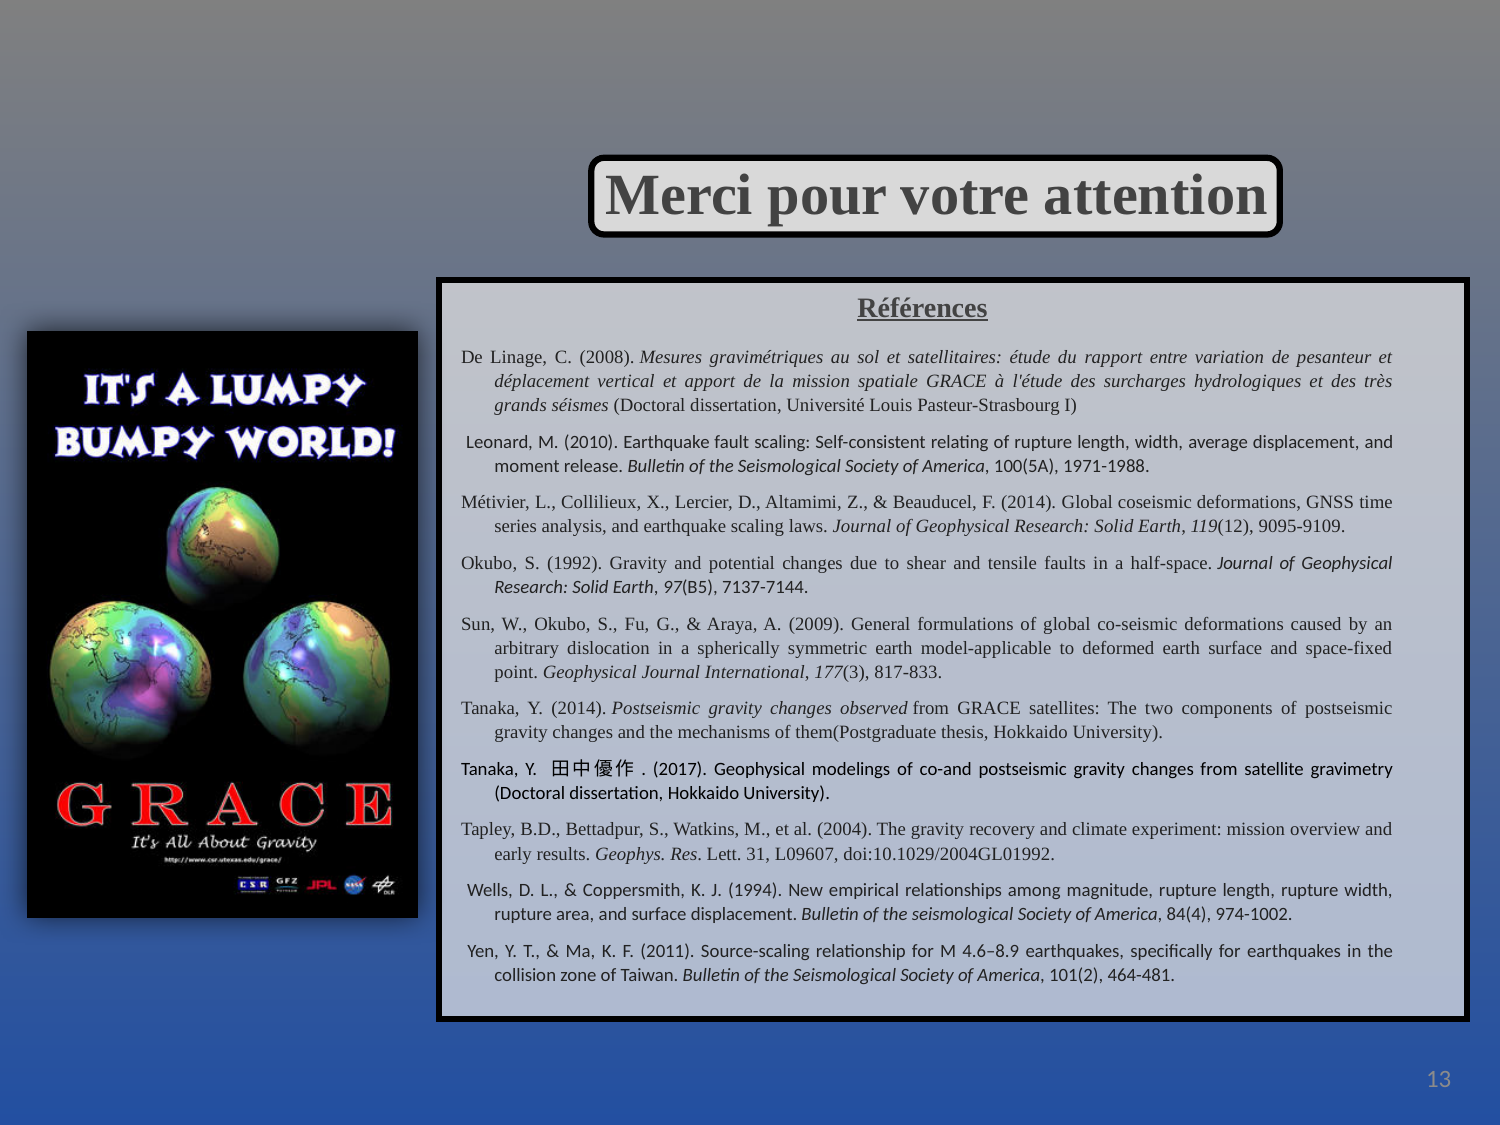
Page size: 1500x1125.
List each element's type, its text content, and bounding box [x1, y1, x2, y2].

picture [27, 331, 418, 918]
text_box Merci pour votre attention [518, 148, 1356, 234]
text_box De Linage, C. (2008). Mesures gravimétriques au sol et satellitaires: étude du rapport entre variation de pesanteur et déplacement vertical et apport de la mission spatiale GRACE à l'étude des surcharges hydrologiques et des très grands séismes (Doctoral dissertation, Université Louis Pasteur-Strasbourg I) Leonard, M. (2010). Earthquake fault scaling: Self-consistent relating of rupture length, width, average displacement, and moment release. Bulletin of the Seismological Society of America, 100(5A), 1971-1988. Métivier, L., Collilieux, X., Lercier, D., Altamimi, Z., & Beauducel, F. (2014). Global coseismic deformations, GNSS time series analysis, and earthquake scaling laws. Journal of Geophysical Research: Solid Earth, 119(12), 9095-9109. Okubo, S. (1992). Gravity and potential changes due to shear and tensile faults in a half‐space. Journal of Geophysical Research: Solid Earth, 97(B5), 7137-7144. Sun, W., Okubo, S., Fu, G., & Araya, A. (2009). General formulations of global co-seismic deformations caused by an arbitrary dislocation in a spherically symmetric earth model-applicable to deformed earth surface and space-fixed point. Geophysical Journal International, 177(3), 817-833. Tanaka, Y. (2014). Postseismic gravity changes observed from GRACE satellites: The two components of postseismic gravity changes and the mechanisms of them(Postgraduate thesis, Hokkaido University). Tanaka, Y. 田中優作. (2017). Geophysical modelings of co-and postseismic gravity changes from satellite gravimetry (Doctoral dissertation, Hokkaido University). Tapley, B.D., Bettadpur, S., Watkins, M., et al. (2004). The gravity recovery and climate experiment: mission overview and early results. Geophys. Res. Lett. 31, L09607, doi:10.1029/2004GL01992. Wells, D. L., & Coppersmith, K. J. (1994). New empirical relationships among magnitude, rupture length, rupture width, rupture area, and surface displacement. Bulletin of the seismological Society of America, 84(4), 974-1002. Yen, Y. T., & Ma, K. F. (2011). Source-scaling relationship for M 4.6–8.9 earthquakes, specifically for earthquakes in the collision zone of Taiwan. Bulletin of the Seismological Society of America, 101(2), 464-481. [446, 335, 1408, 993]
slide_number 13 [1129, 1054, 1467, 1100]
text_box Références [547, 282, 1298, 331]
text_box [438, 279, 1468, 1020]
